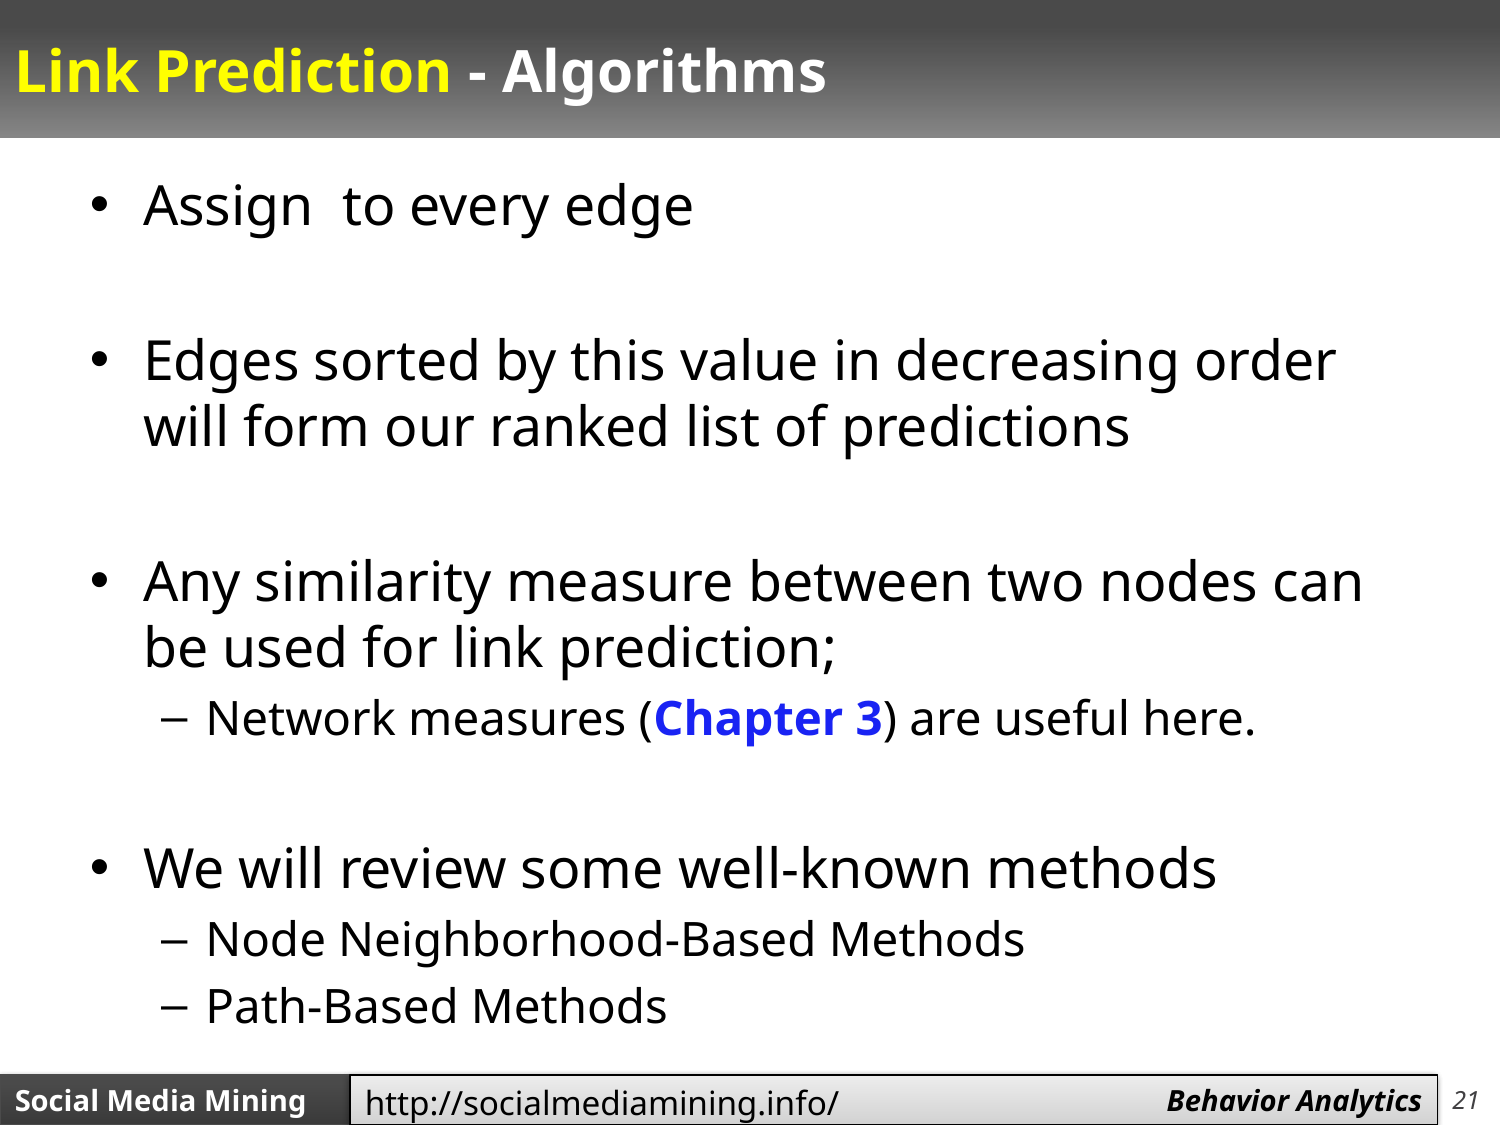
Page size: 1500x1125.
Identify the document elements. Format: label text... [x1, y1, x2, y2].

title Link Prediction - Algorithms [0, 0, 1500, 138]
